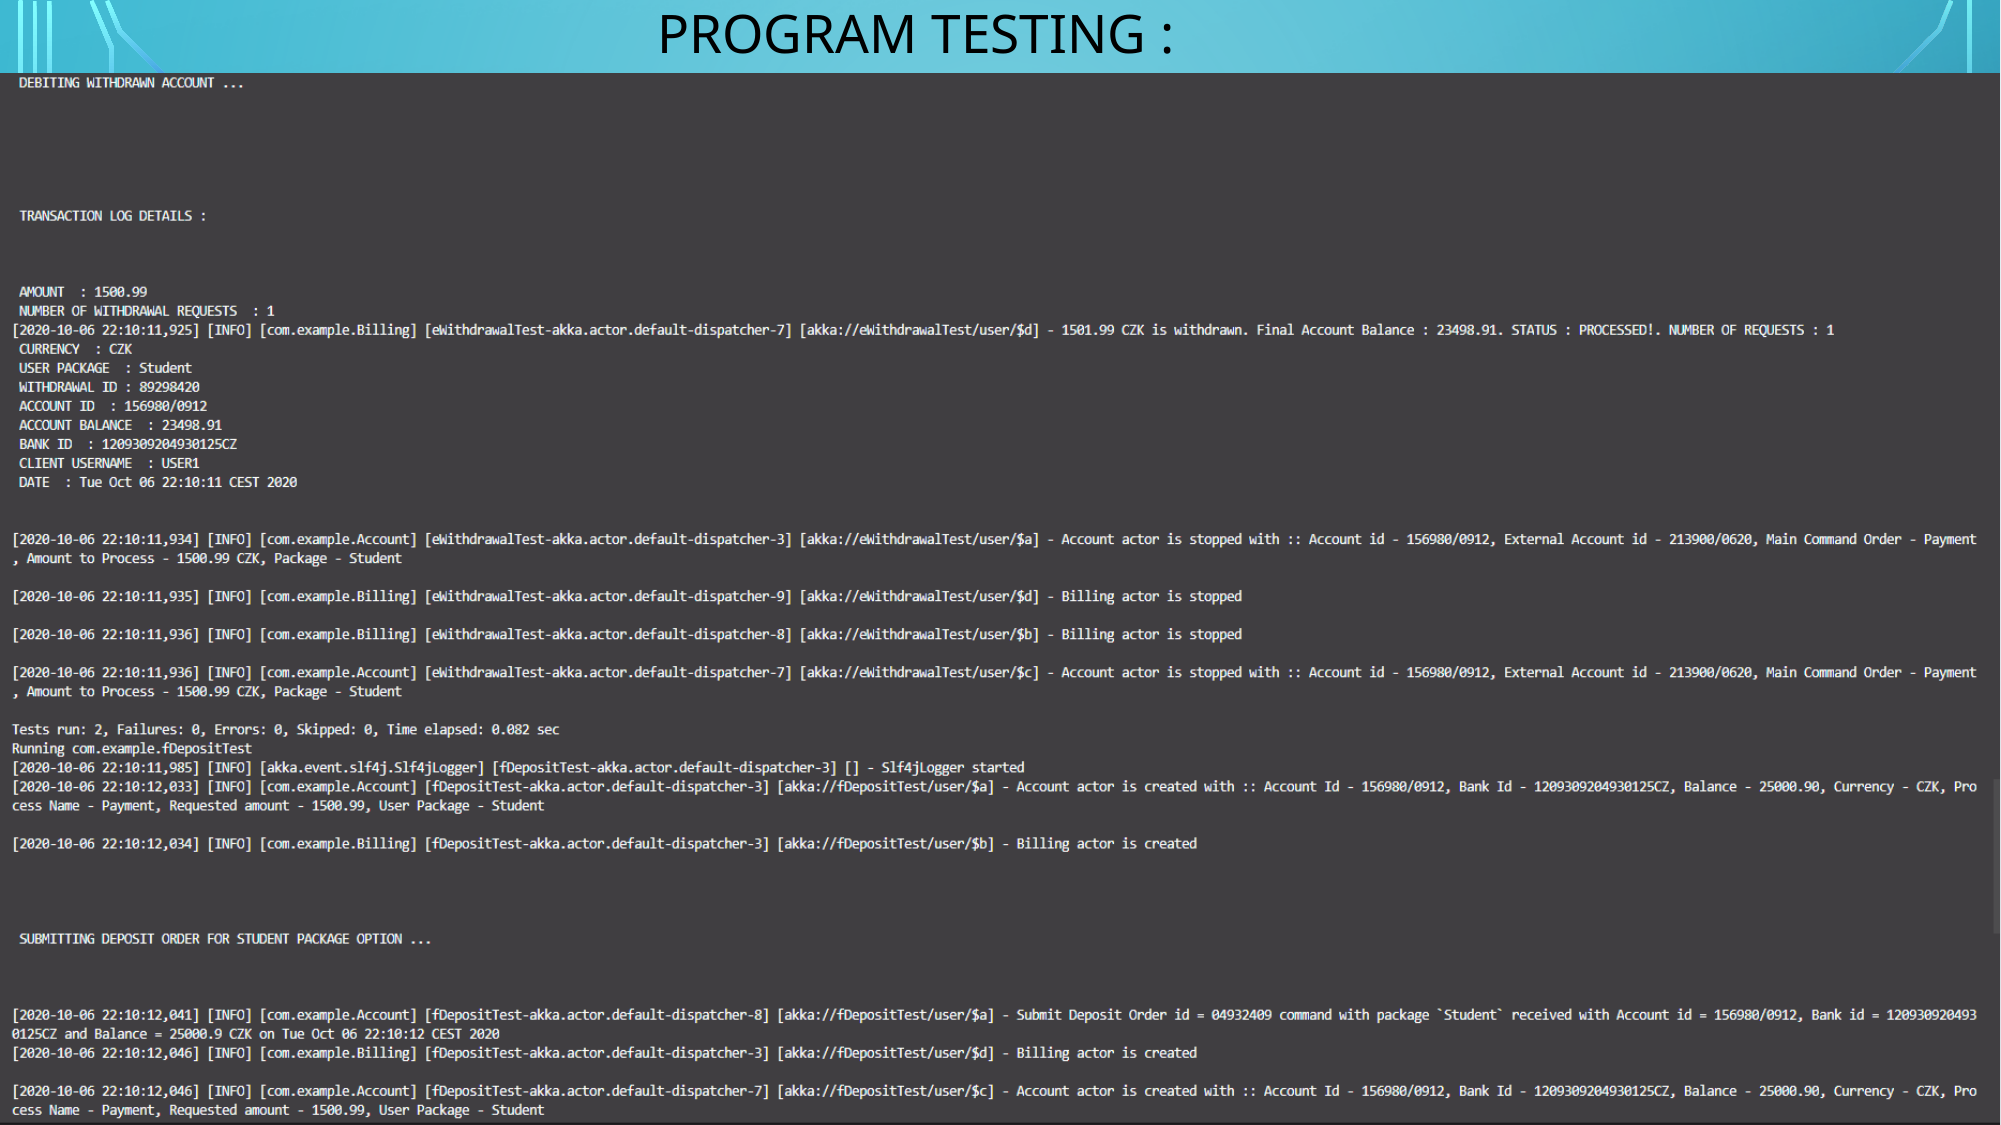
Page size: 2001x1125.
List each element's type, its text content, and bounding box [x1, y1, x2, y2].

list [0, 73, 2000, 1125]
title Program testing : [642, 0, 1252, 73]
